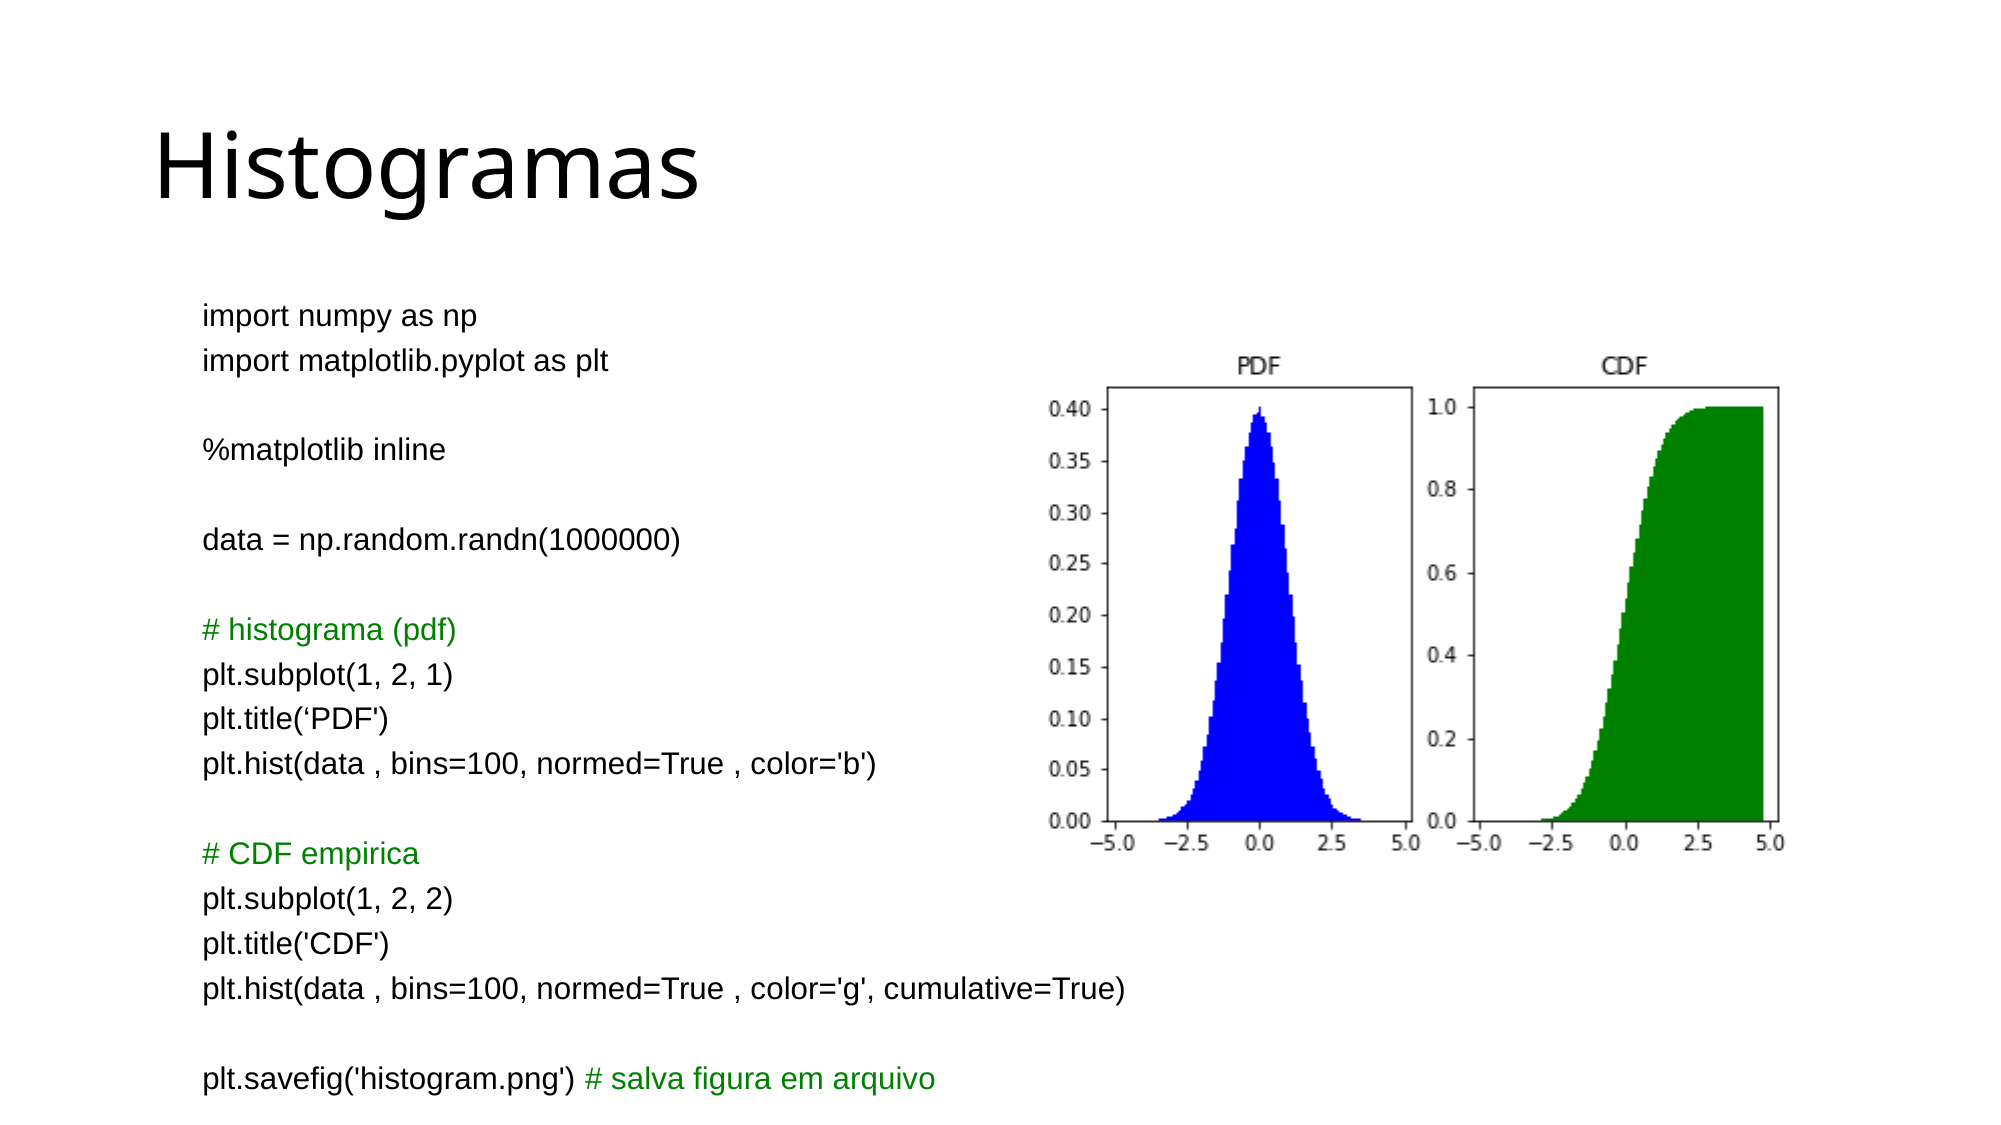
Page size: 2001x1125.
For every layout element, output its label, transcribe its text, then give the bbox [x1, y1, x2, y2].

text_box Histogramas [137, 59, 1917, 278]
list import numpy as np import matplotlib.pyplot as plt %matplotlib inline data = np.random.randn(1000000) # histograma (pdf) plt.subplot(1, 2, 1) plt.title(‘PDF') plt.hist(data , bins=100, normed=True , color='b') # CDF empirica plt.subplot(1, 2, 2) plt.title('CDF') plt.hist(data , bins=100, normed=True , color='g', cumulative=True) plt.savefig('histogram.png') # salva figura em arquivo [187, 279, 1794, 1110]
picture [999, 317, 1864, 893]
